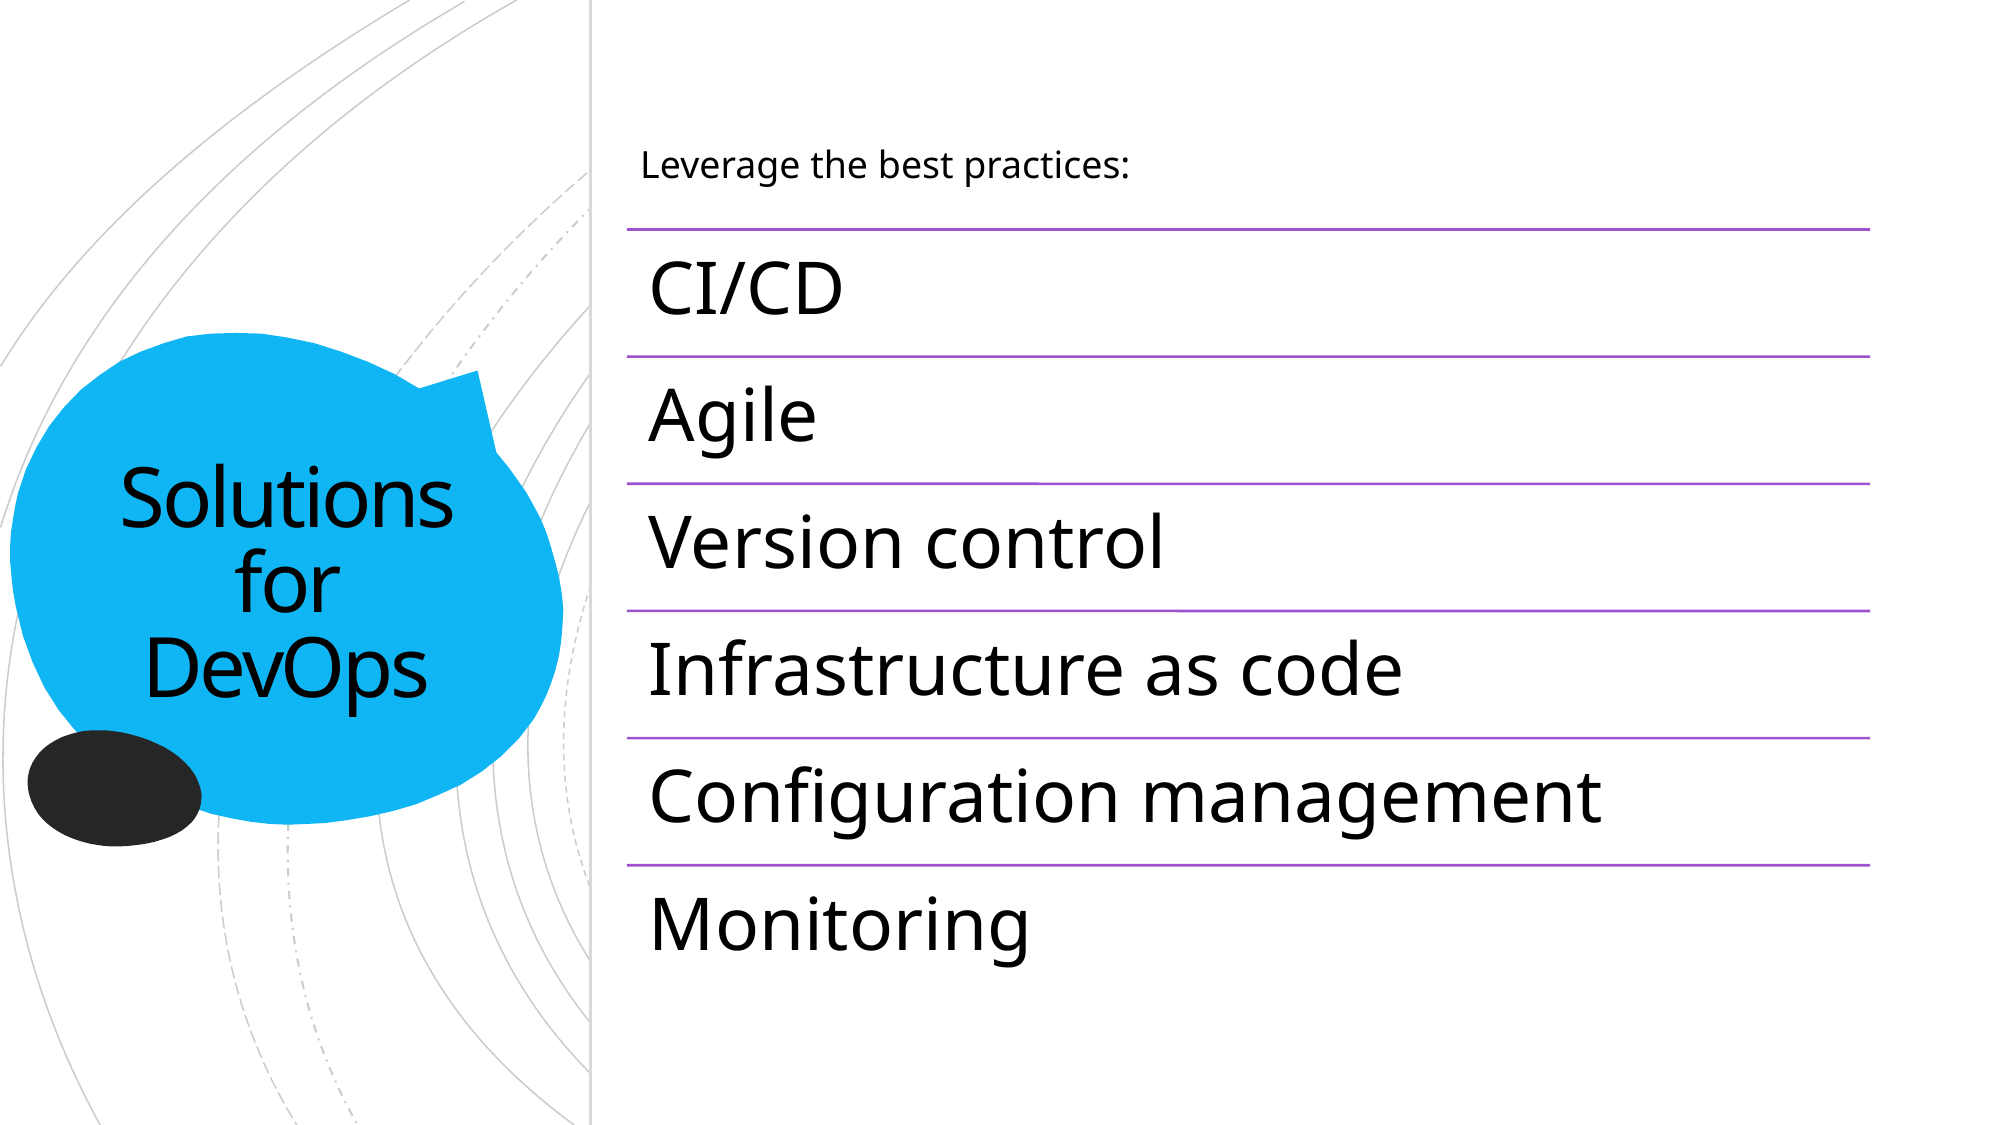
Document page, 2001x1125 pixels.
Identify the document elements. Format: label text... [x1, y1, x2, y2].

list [626, 228, 1871, 993]
list Leverage the best practices: [625, 133, 1876, 209]
title Solutions for DevOps [45, 385, 528, 789]
